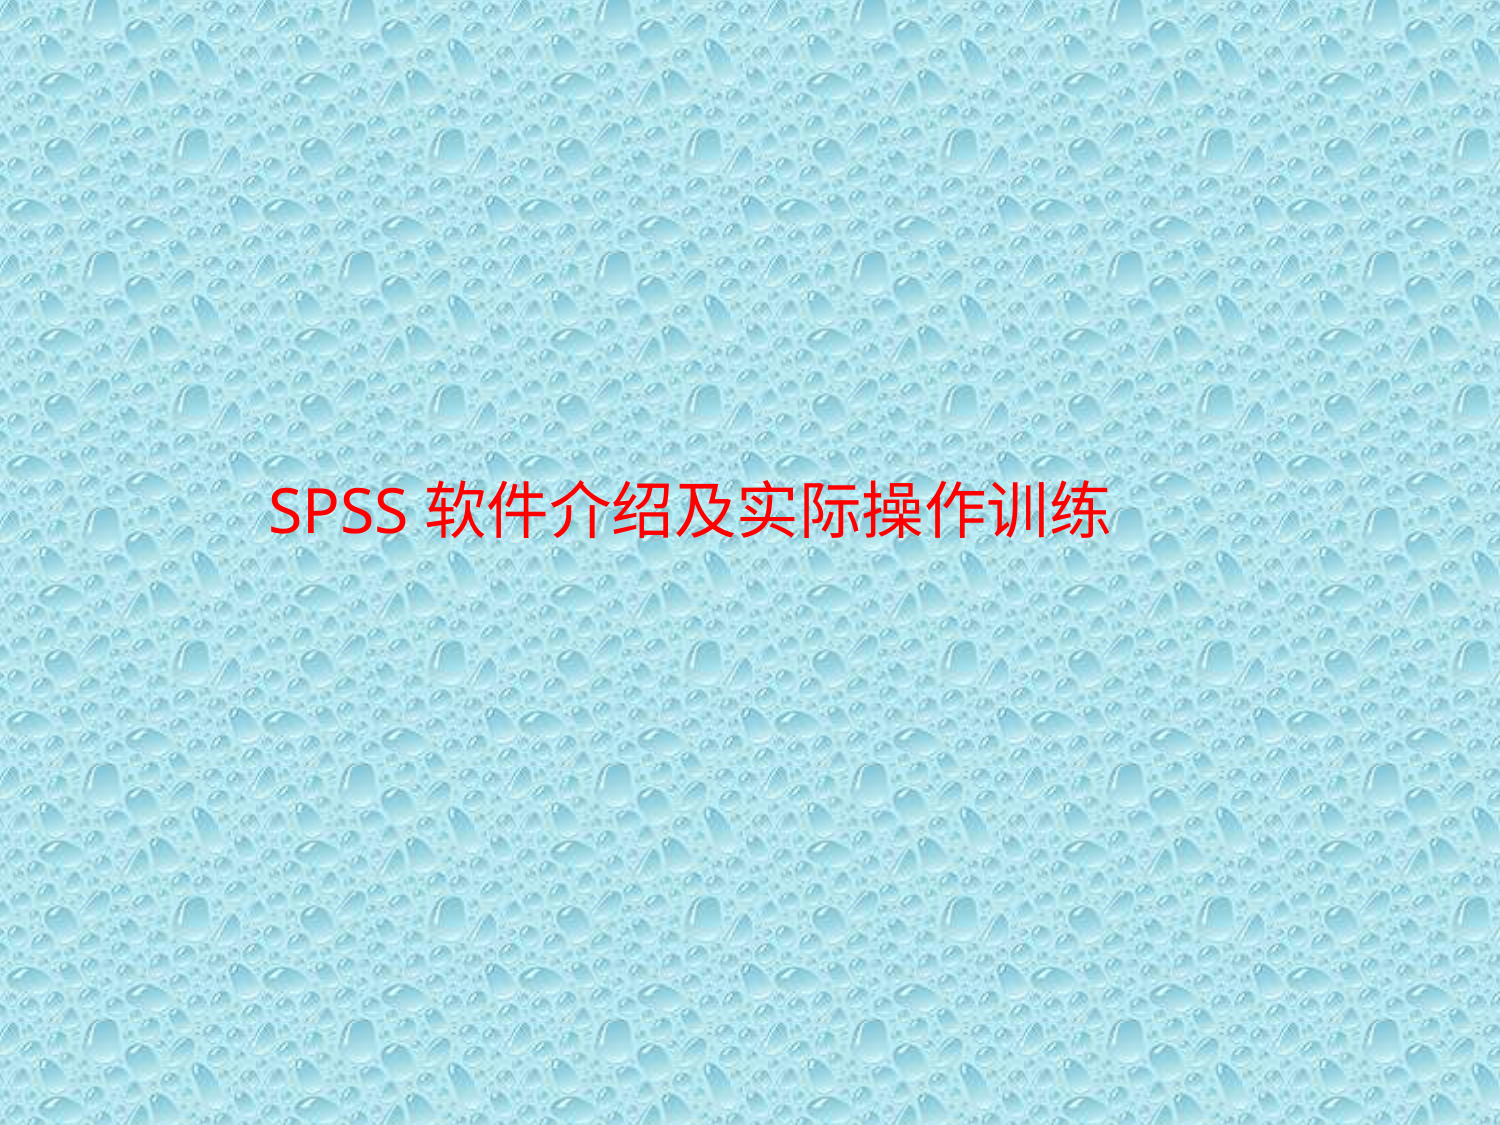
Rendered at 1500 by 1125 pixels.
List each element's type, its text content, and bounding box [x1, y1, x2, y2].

picture [0, 0, 1500, 1125]
title SPSS软件介绍及实际操作训练 [253, 195, 1234, 554]
